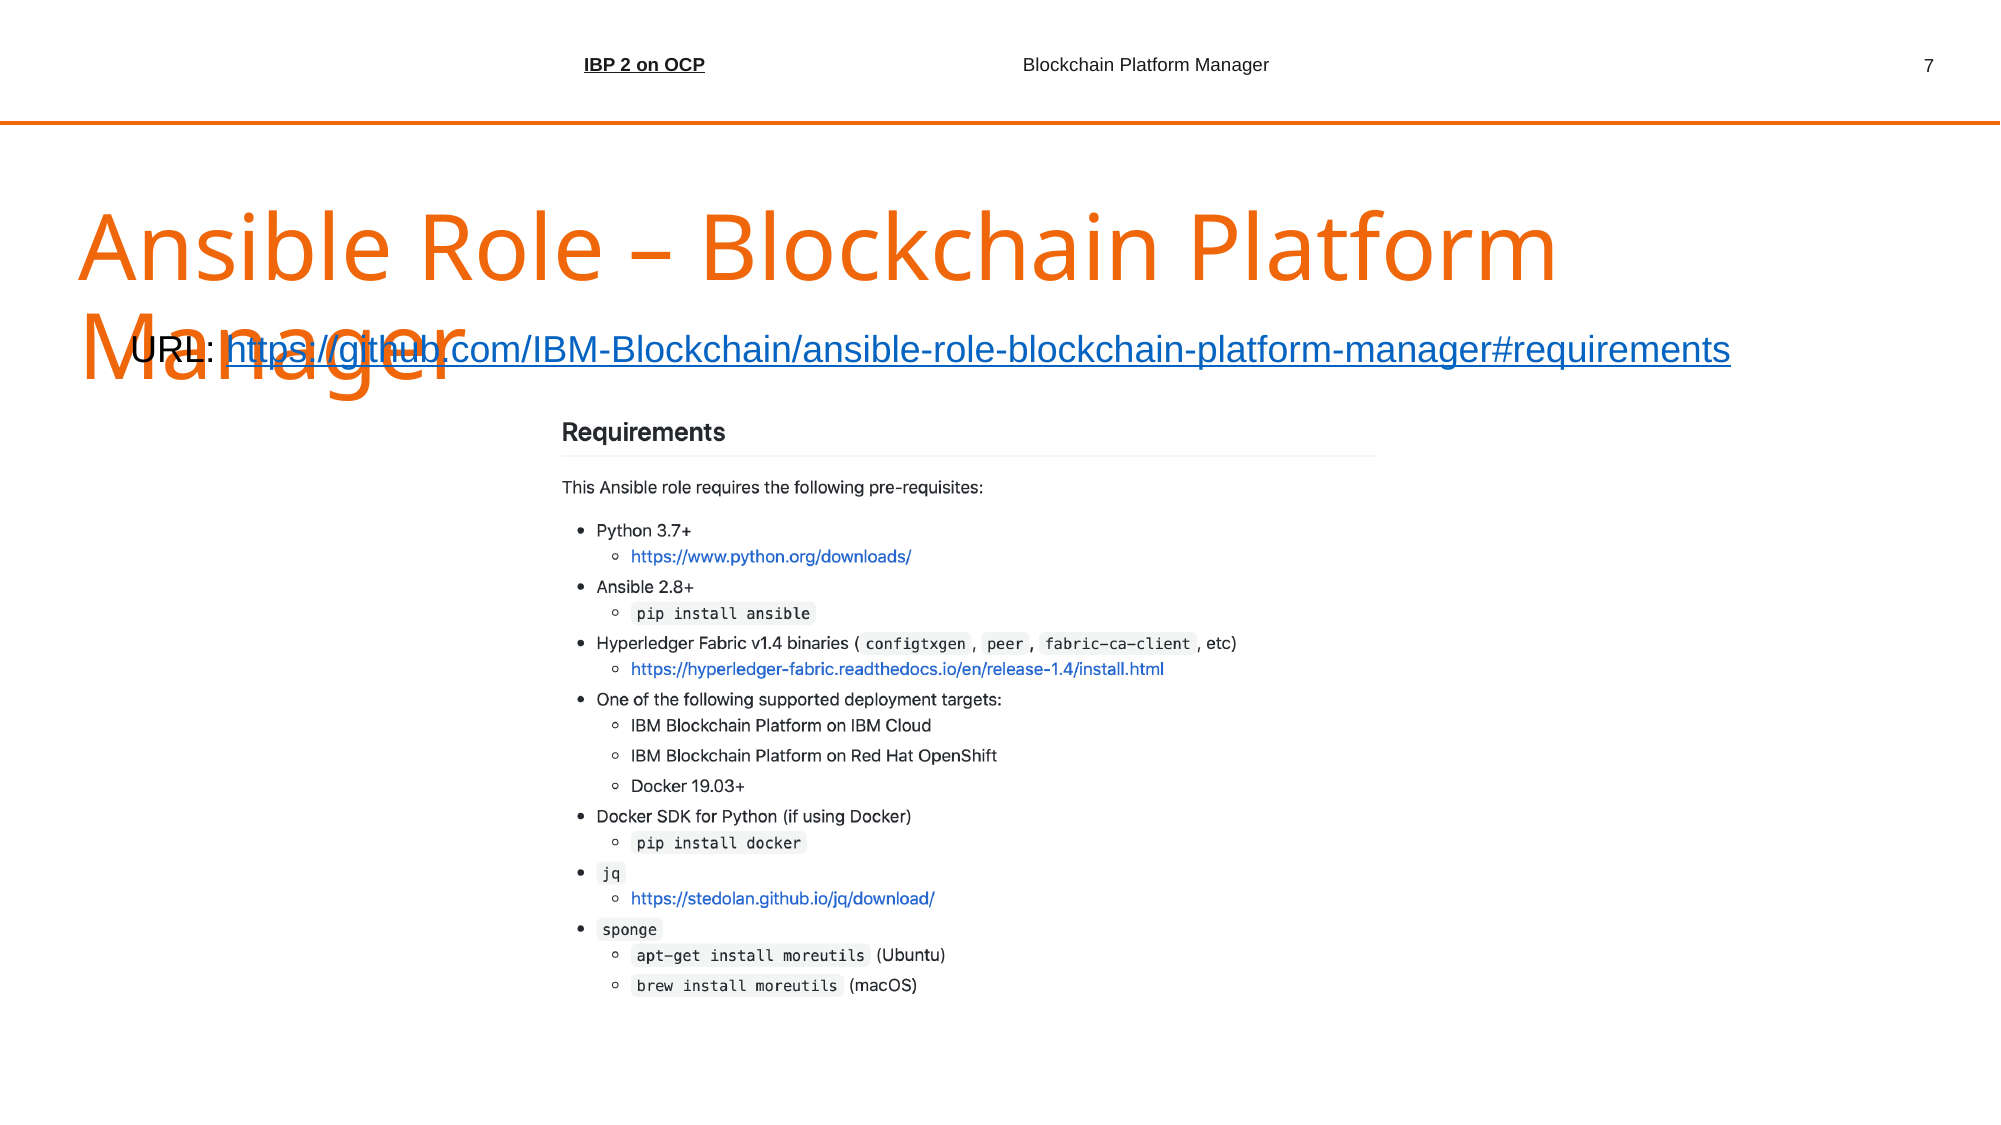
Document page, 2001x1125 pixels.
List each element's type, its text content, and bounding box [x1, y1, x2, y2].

list Blockchain Platform Manager [1008, 47, 1352, 83]
list IBP 2 on OCP [569, 47, 913, 83]
text_box URL: https://github.com/IBM-Blockchain/ansible-role-blockchain-platform-manager#requirements [115, 317, 1747, 378]
picture [530, 401, 1376, 1006]
title Ansible Role – Blockchain Platform Manager [63, 201, 1798, 278]
